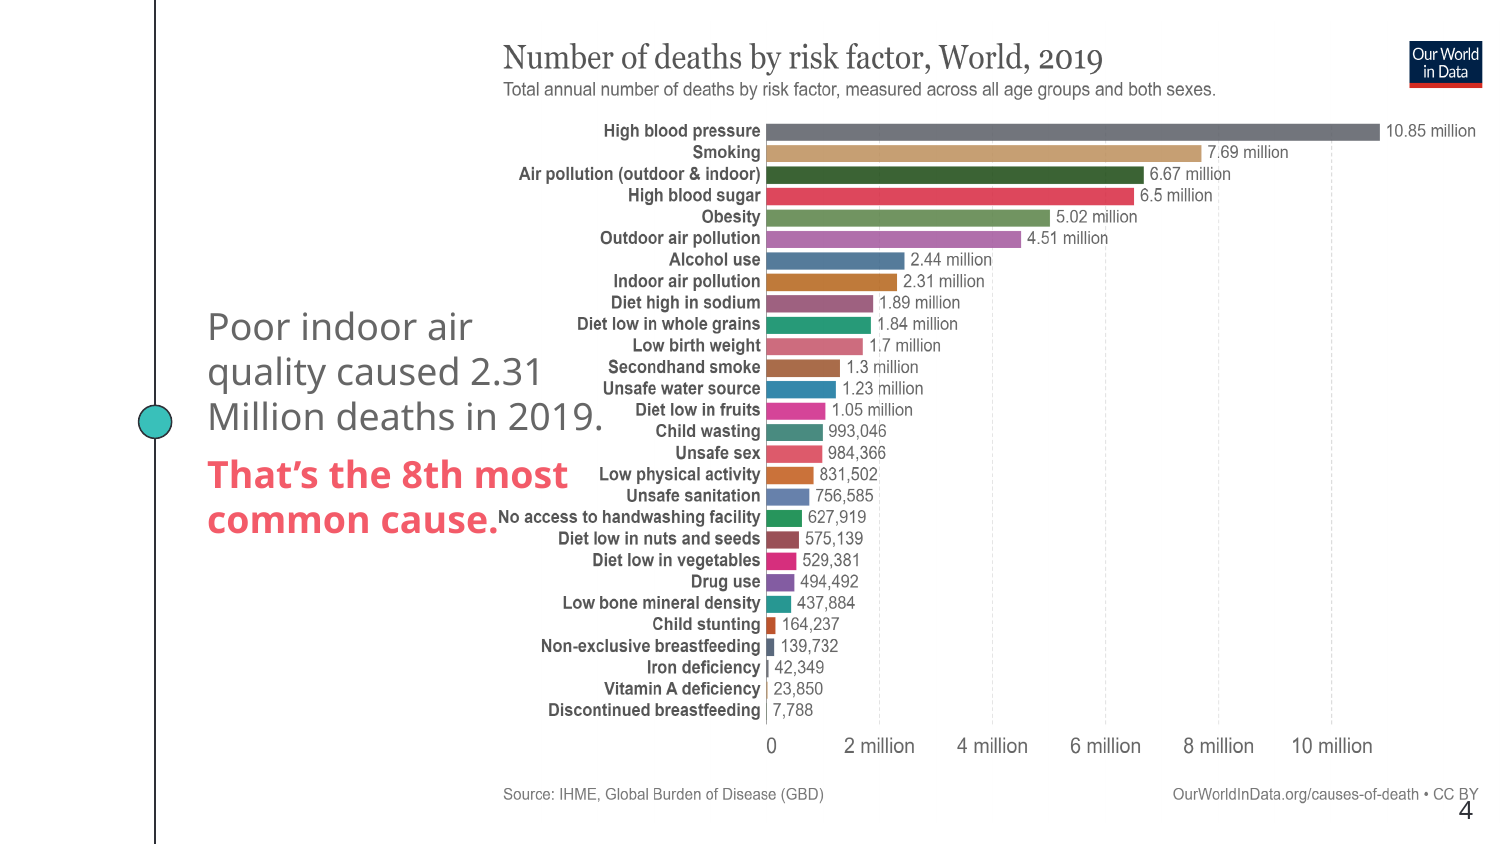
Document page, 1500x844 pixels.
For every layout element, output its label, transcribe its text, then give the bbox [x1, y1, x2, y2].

list Poor indoor air quality caused 2.31 Million deaths in 2019. That’s the 8th most common cause. [192, 356, 480, 488]
picture [485, 21, 1500, 823]
